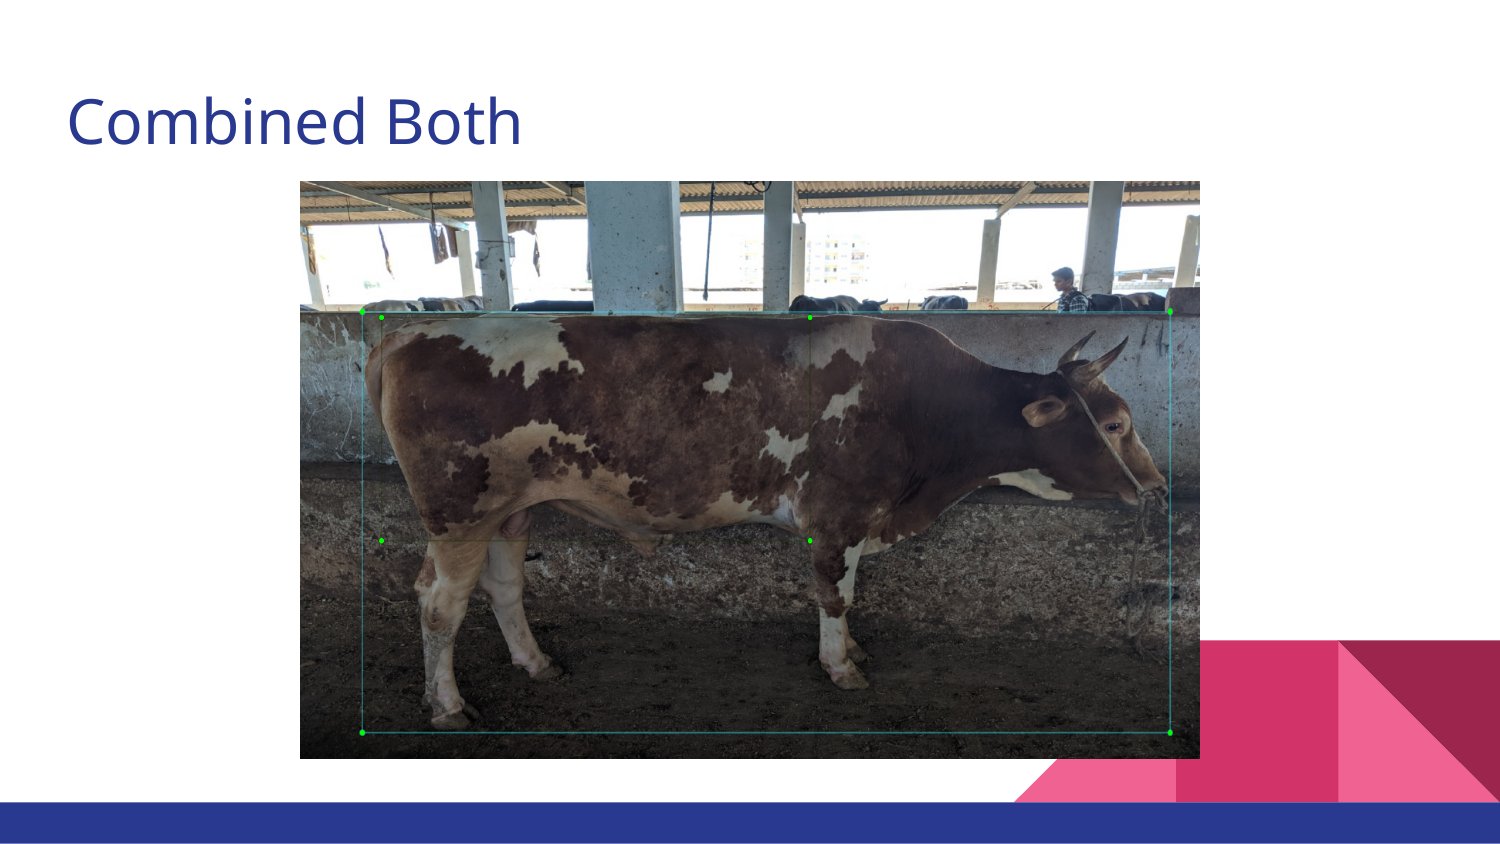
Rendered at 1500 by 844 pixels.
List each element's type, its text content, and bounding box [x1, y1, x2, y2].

picture [299, 181, 1201, 760]
title Combined Both [51, 67, 1449, 167]
